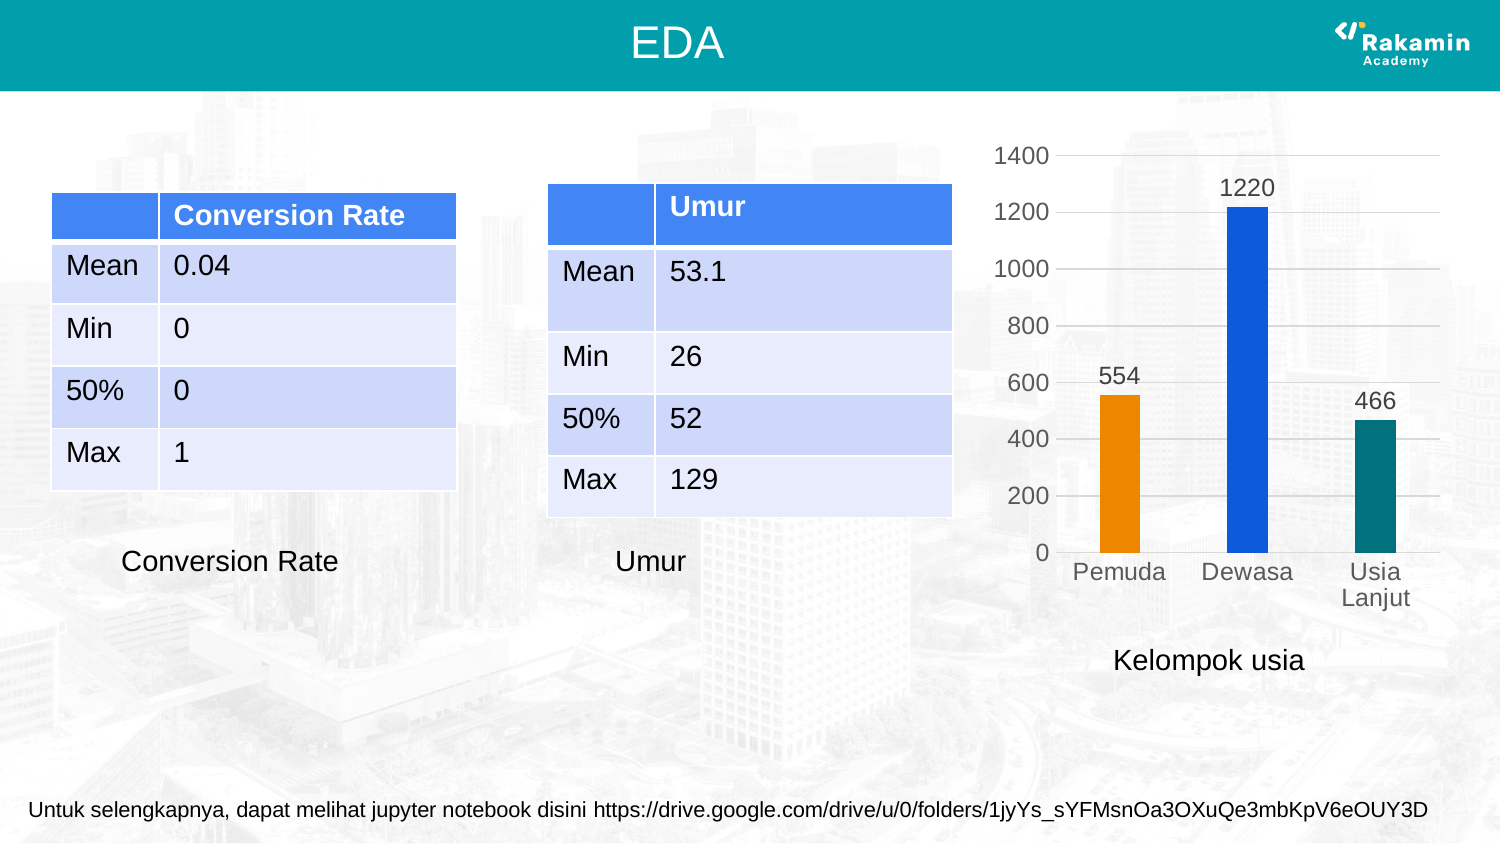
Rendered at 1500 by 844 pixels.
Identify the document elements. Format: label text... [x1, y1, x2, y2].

table_cell Min [548, 333, 654, 393]
table_cell Max [548, 457, 654, 517]
table_cell Mean [52, 245, 158, 303]
table_cell 0 [160, 305, 456, 365]
table_cell 50% [548, 395, 654, 455]
table_cell 0.04 [160, 245, 456, 303]
table_cell 50% [52, 367, 158, 428]
table_header Umur [656, 184, 952, 245]
table_cell 53.1 [656, 250, 952, 331]
text_box Conversion Rate [106, 535, 368, 585]
table_header [548, 184, 654, 245]
picture [0, 0, 1500, 844]
table_header Conversion Rate [160, 193, 456, 239]
table_cell 26 [656, 333, 952, 393]
table_cell 129 [656, 457, 952, 517]
text_box Umur [600, 535, 862, 585]
table_header [52, 193, 158, 239]
table_cell 52 [656, 395, 952, 455]
table_cell 1 [160, 429, 456, 490]
table_cell Min [52, 305, 158, 365]
table_cell Mean [548, 250, 654, 331]
text_box Untuk selengkapnya, dapat melihat jupyter notebook disini https://drive.google.com/drive/u/0/folders/1jyYs_sYFMsnOa3OXuQe3mbKpV6eOUY3D [13, 782, 1500, 836]
table_cell Max [52, 429, 158, 490]
text_box Kelompok usia [1098, 633, 1360, 684]
title EDA [51, 0, 1304, 92]
table_cell 0 [160, 367, 456, 428]
chart [983, 132, 1450, 622]
